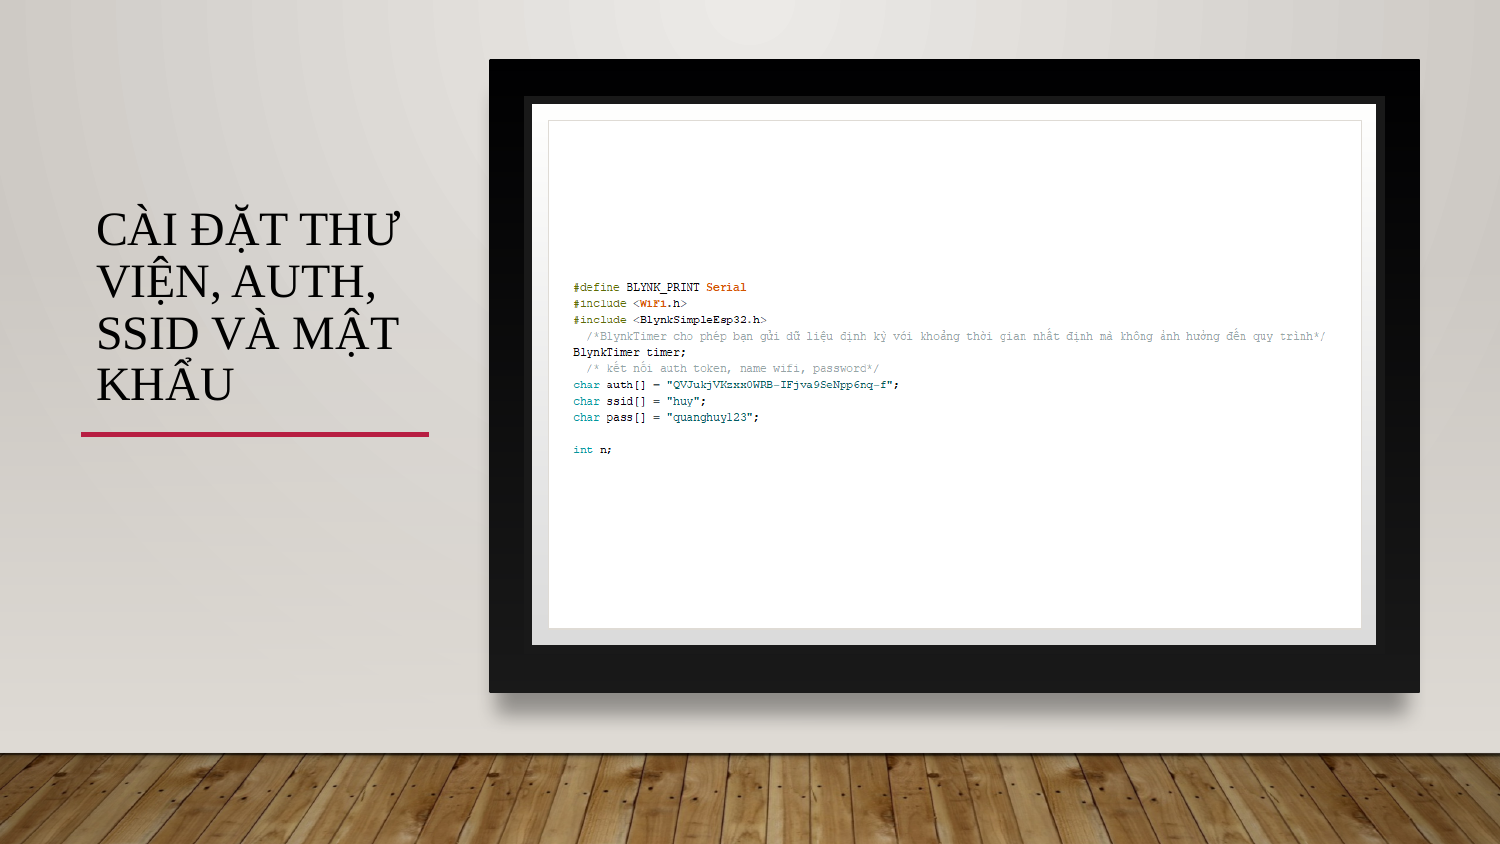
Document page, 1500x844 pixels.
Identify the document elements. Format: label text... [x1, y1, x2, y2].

picture [567, 279, 1342, 471]
picture [0, 755, 1500, 844]
text_box [0, 0, 1500, 247]
title CÀI ĐẶT THƯ VIỆN, AUTH, SSID và mật khẩu [81, 181, 429, 412]
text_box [489, 59, 1420, 694]
text_box [0, 247, 1500, 752]
